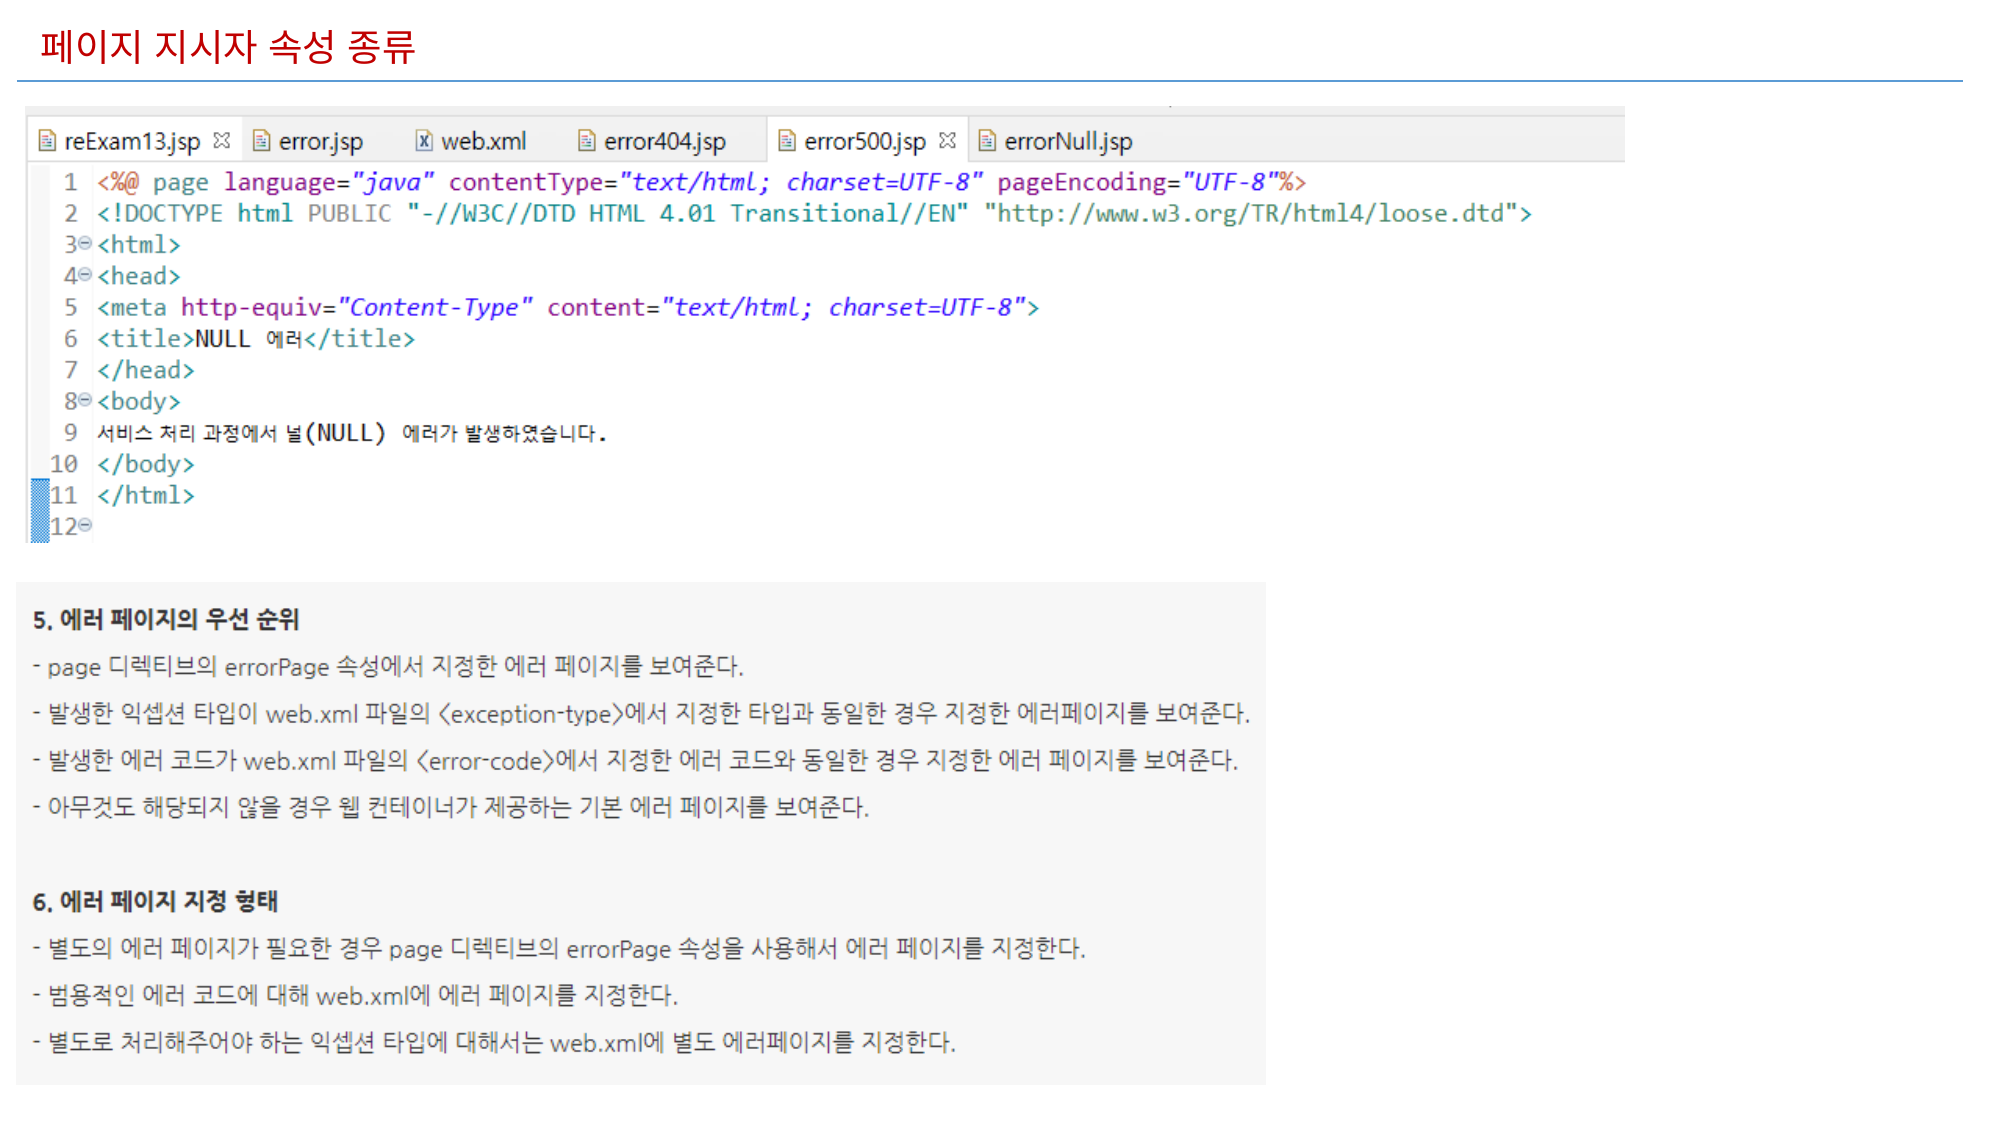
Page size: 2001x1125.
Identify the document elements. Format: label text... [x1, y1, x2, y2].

picture [16, 582, 1266, 1085]
picture [25, 106, 1625, 543]
text_box 페이지 지시자 속성 종류 [25, 16, 729, 77]
